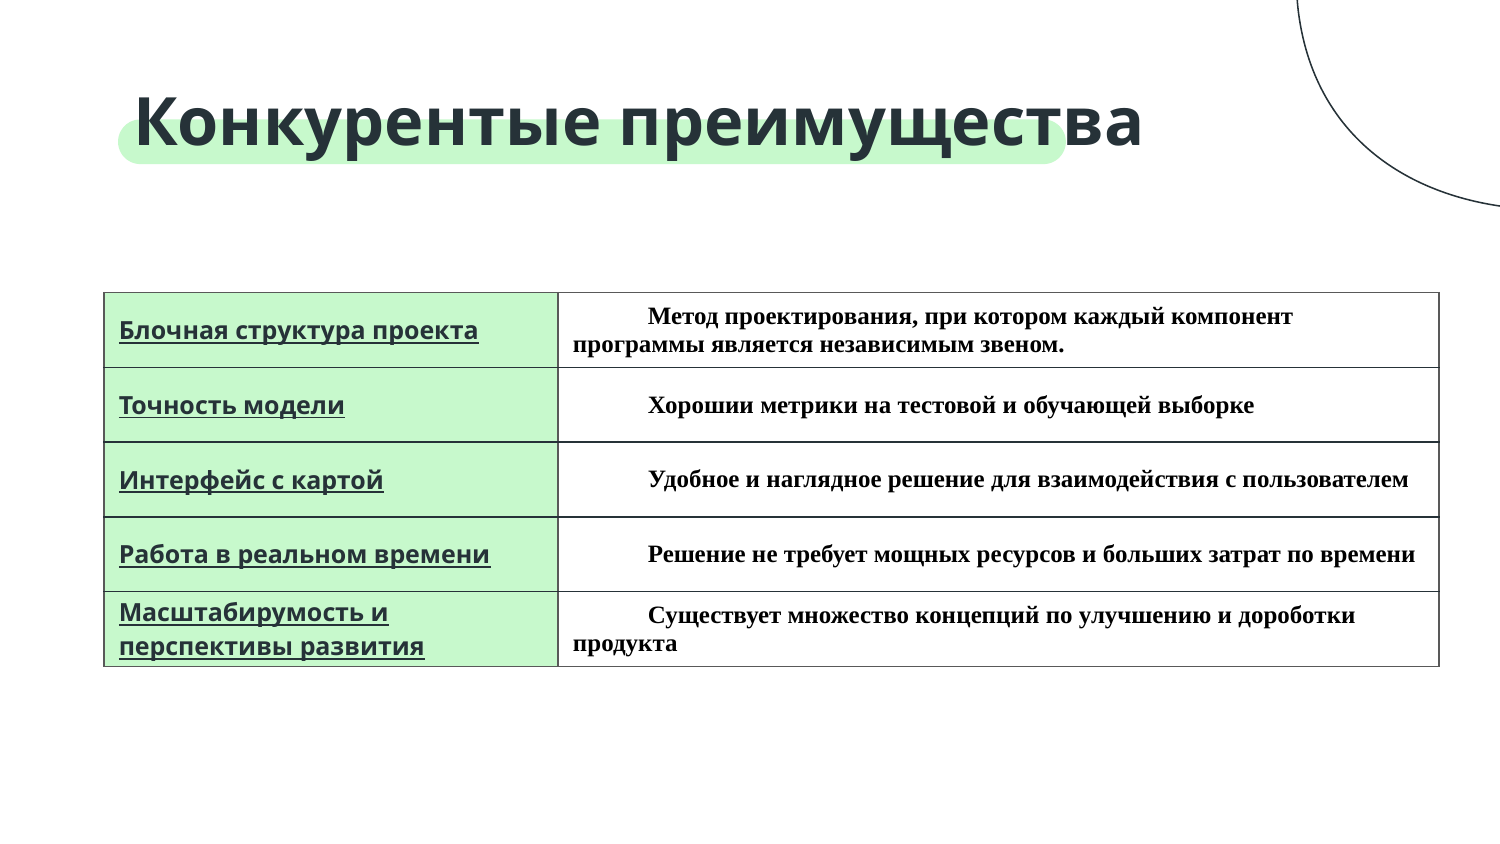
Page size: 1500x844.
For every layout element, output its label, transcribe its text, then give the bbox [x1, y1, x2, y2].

table_cell Хорошии метрики на тестовой и обучающей выборке [559, 368, 1438, 441]
table_cell Работа в реальном времени [105, 518, 557, 591]
table_cell Интерфейс с картой [105, 443, 557, 516]
table_cell Существует множество концепций по улучшению и дороботки продукта [559, 592, 1438, 666]
table_header Блочная структура проекта [105, 293, 557, 367]
table_cell Масштабирумость и перспективы развития [105, 592, 557, 666]
table_cell Удобное и наглядное решение для взаимодействия с пользователем [559, 443, 1438, 516]
title Конкурентые преимущества [118, 64, 1382, 165]
table_header Метод проектирования, при котором каждый компонент программы является независимым звеном. [559, 293, 1438, 367]
table_cell Решение не требует мощных ресурсов и больших затрат по времени [559, 518, 1438, 591]
table_cell Точность модели [105, 368, 557, 441]
